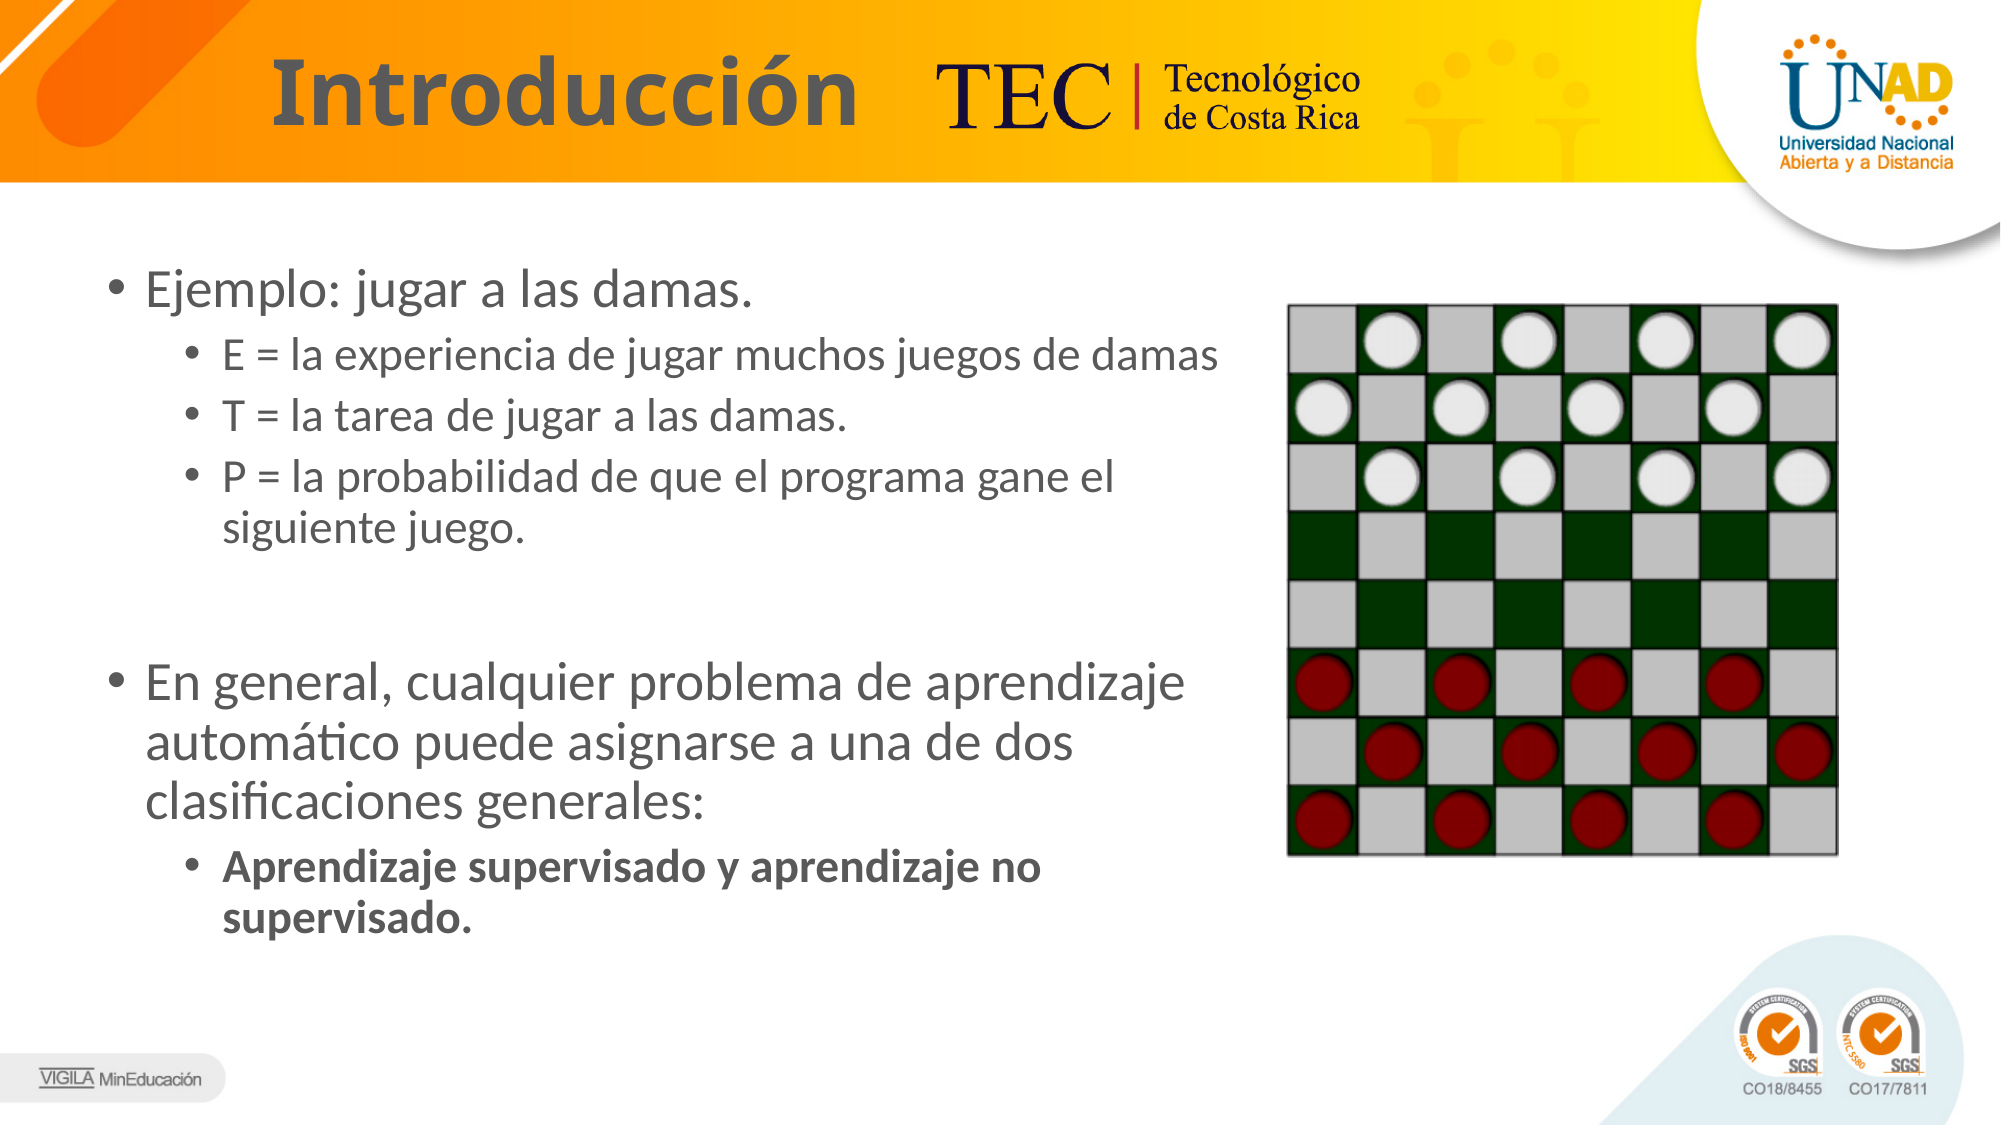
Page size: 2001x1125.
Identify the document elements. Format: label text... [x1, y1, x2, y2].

title Introducción [1374, 0, 1982, 205]
title Introducción [256, 0, 921, 205]
list Ejemplo: jugar a las damas. E = la experiencia de jugar muchos juegos de damas T = la tarea de jugar a las damas. P = la probabilidad de que el programa gane el siguiente juego. En general, cualquier problema de aprendizaje automático puede asignarse a una de dos clasificaciones generales: Aprendizaje supervisado y aprendizaje no supervisado. [91, 252, 1273, 966]
picture [0, 0, 2001, 1125]
